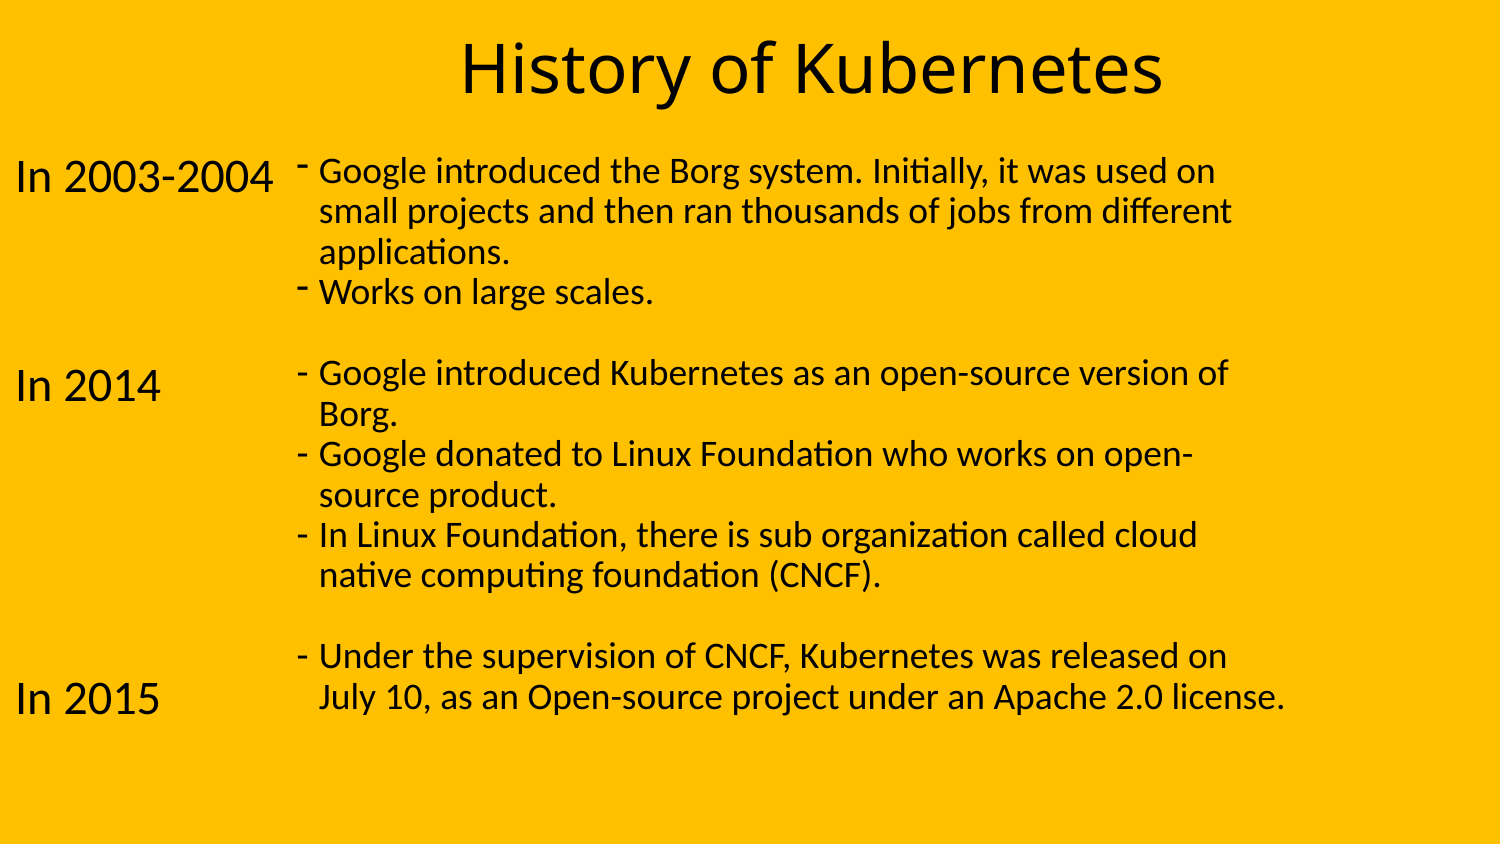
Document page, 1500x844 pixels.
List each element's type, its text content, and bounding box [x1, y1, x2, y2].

title History of Kubernetes [103, 0, 1397, 144]
list Google introduced the Borg system. Initially, it was used on small projects and then ran thousands of jobs from different applications. Works on large scales. Google introduced Kubernetes as an open-source version of Borg. Google donated to Linux Foundation who works on open-source product. In Linux Foundation, there is sub organization called cloud native computing foundation (CNCF). Under the supervision of CNCF, Kubernetes was released on July 10, as an Open-source project under an Apache 2.0 license. [281, 143, 1308, 760]
list In 2003-2004 In 2014 In 2015 [0, 143, 281, 735]
